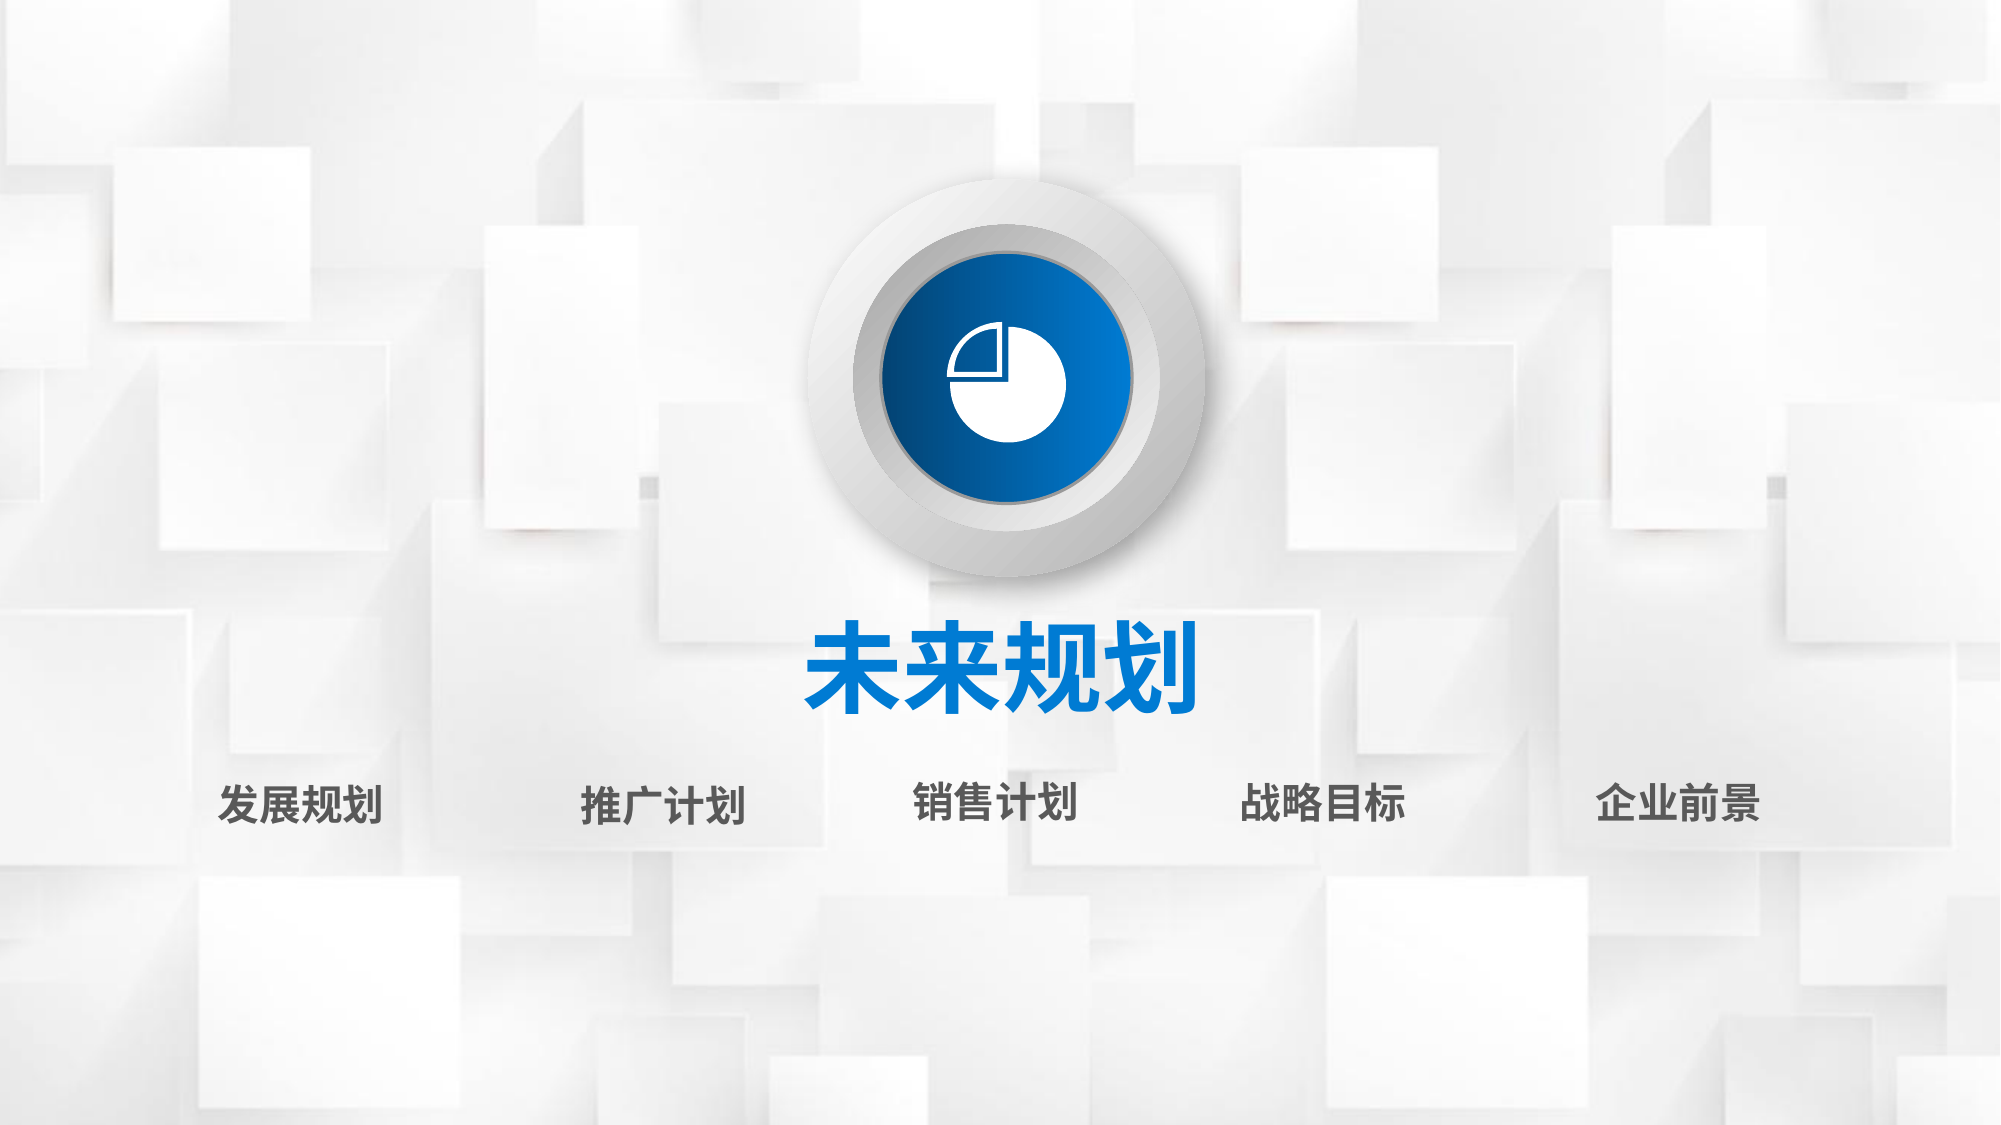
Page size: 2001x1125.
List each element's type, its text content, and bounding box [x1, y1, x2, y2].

text_box 未来规划 [787, 597, 1218, 733]
text_box 企业前景 [1540, 769, 1818, 835]
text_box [807, 179, 1205, 577]
text_box 销售计划 [857, 768, 1134, 833]
picture [0, 0, 2001, 1125]
text_box 推广计划 [525, 772, 803, 837]
text_box 发展规划 [163, 771, 440, 837]
text_box 战略目标 [1184, 769, 1462, 834]
